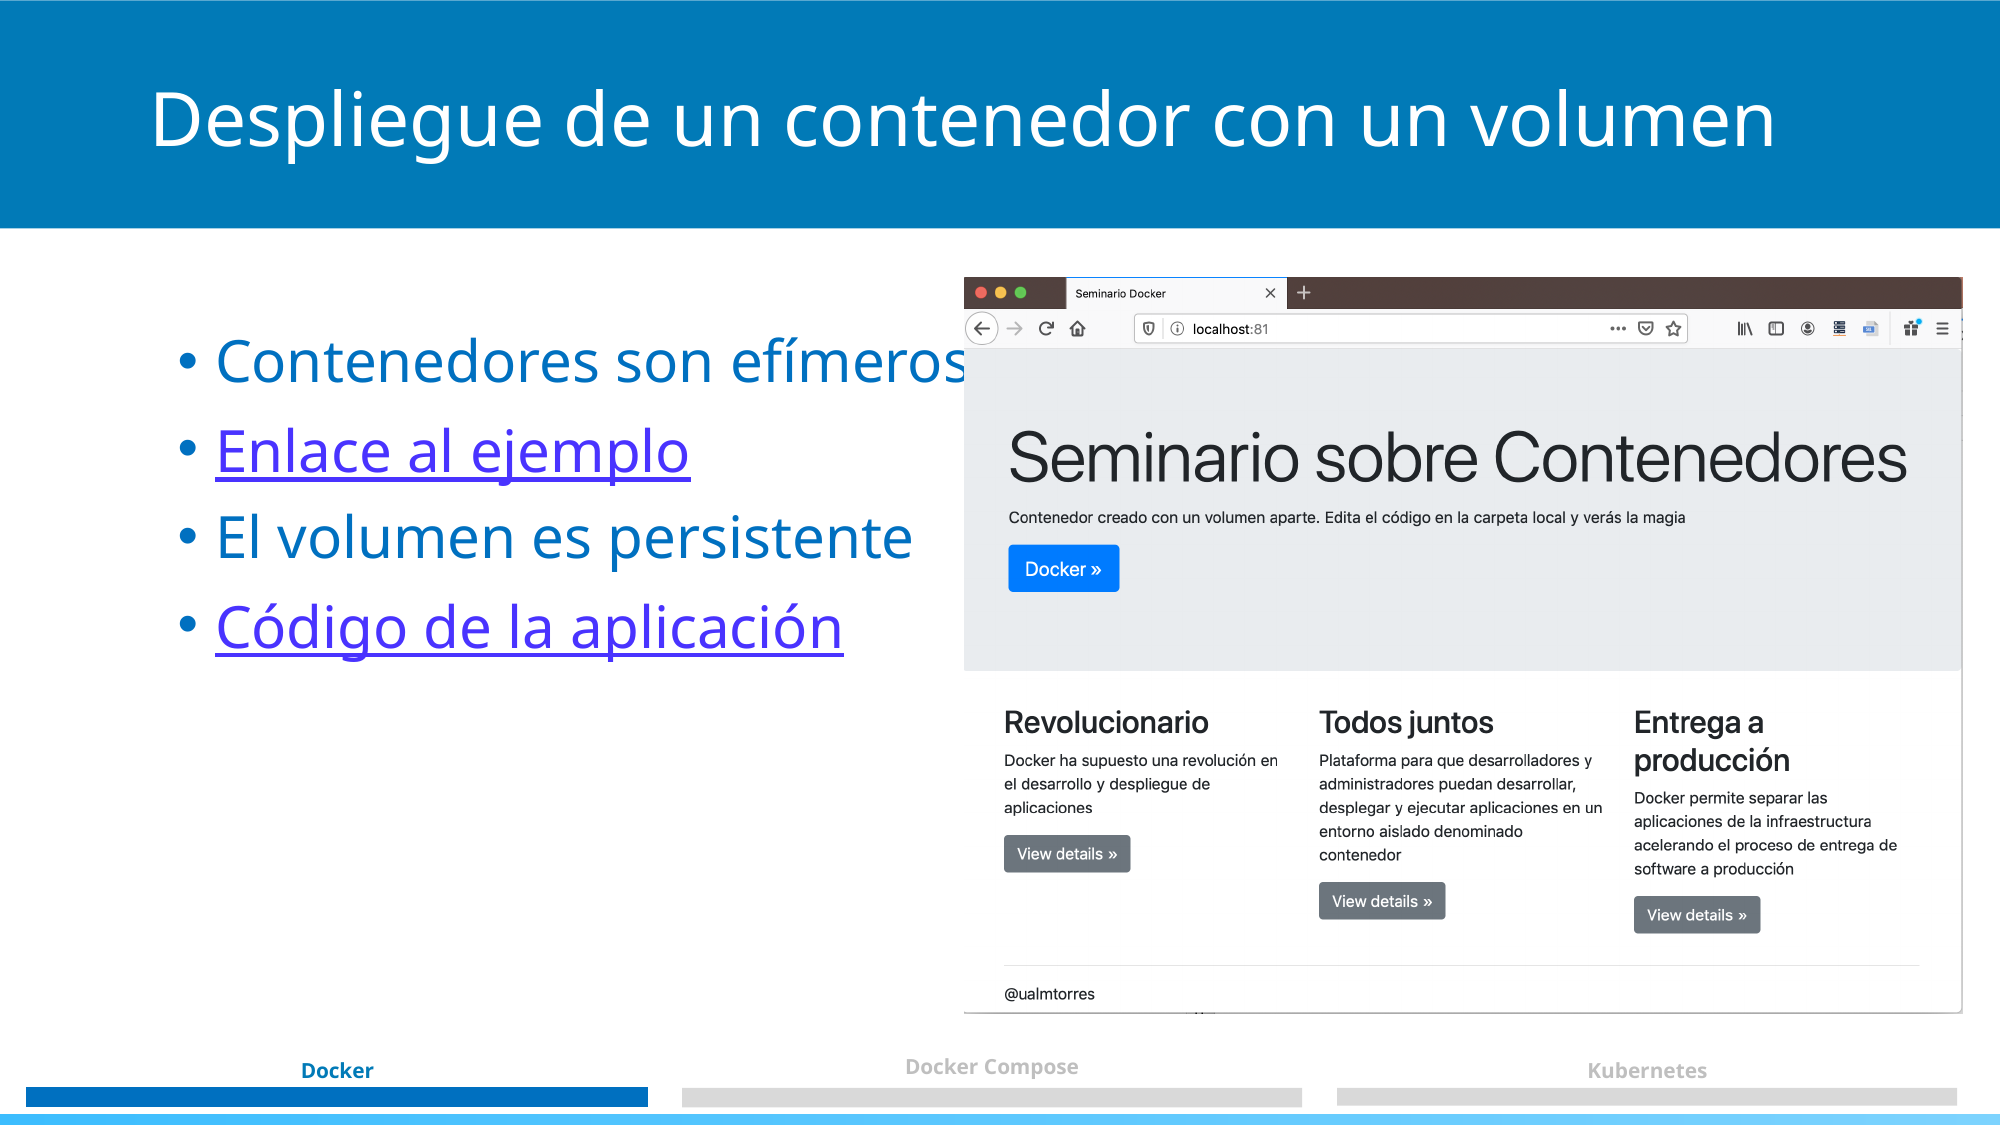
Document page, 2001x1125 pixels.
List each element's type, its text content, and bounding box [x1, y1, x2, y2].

text_box Contenedores son efímeros Enlace al ejemplo El volumen es persistente Código de la aplicación [162, 324, 1888, 1039]
text_box Docker Compose [682, 1046, 1303, 1087]
list Despliegue de un contenedor con un volumen [0, 70, 1929, 171]
text_box Kubernetes [1337, 1049, 1958, 1087]
text_box [1336, 1087, 1958, 1107]
text_box [137, 299, 964, 1014]
text_box [681, 1087, 1303, 1108]
text_box Docker [28, 1049, 647, 1090]
text_box [26, 1087, 648, 1107]
text_box [0, 0, 2000, 229]
text_box [0, 1113, 2000, 1125]
picture [964, 277, 1963, 1014]
